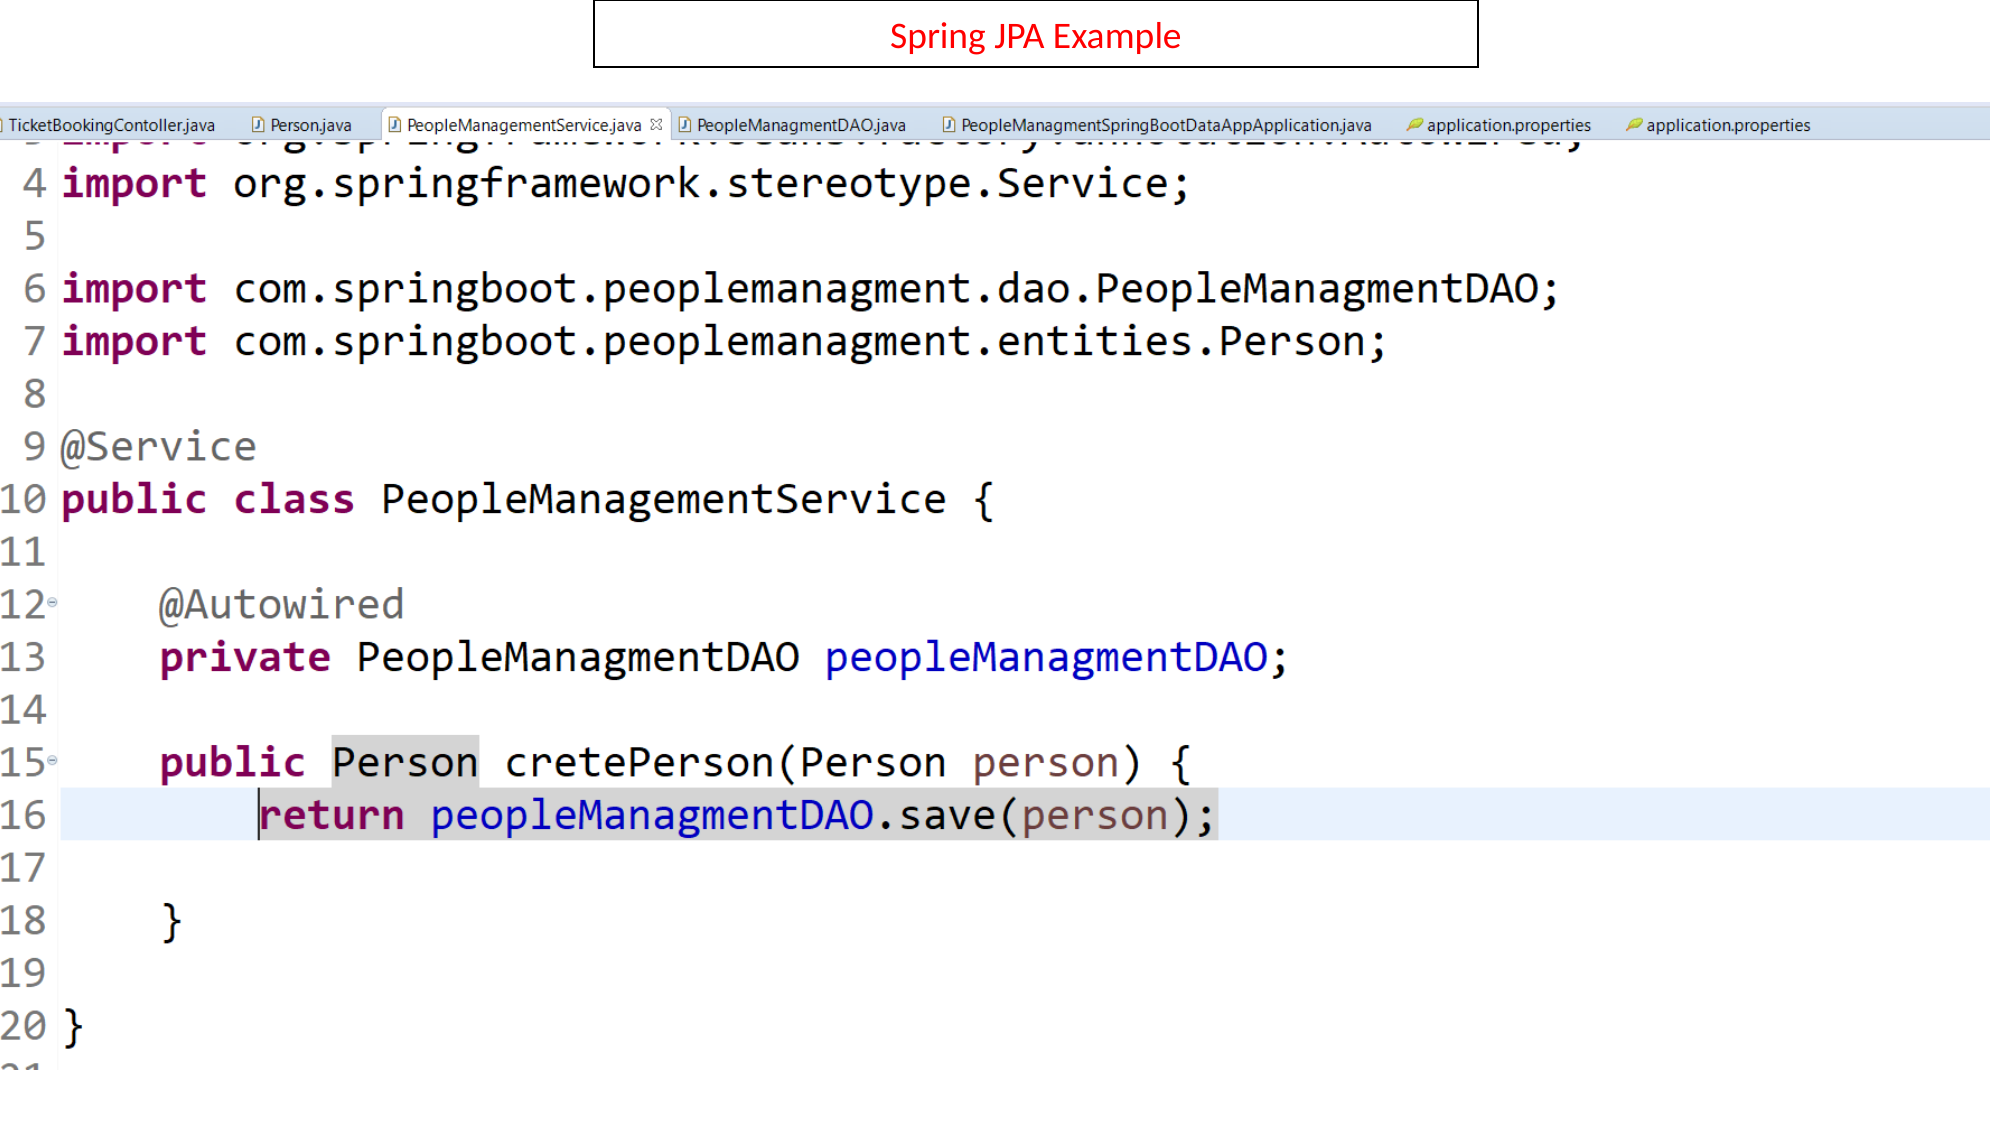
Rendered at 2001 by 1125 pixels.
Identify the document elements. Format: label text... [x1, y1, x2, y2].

picture [0, 102, 1990, 1070]
text_box Spring JPA Example [593, 0, 1479, 68]
